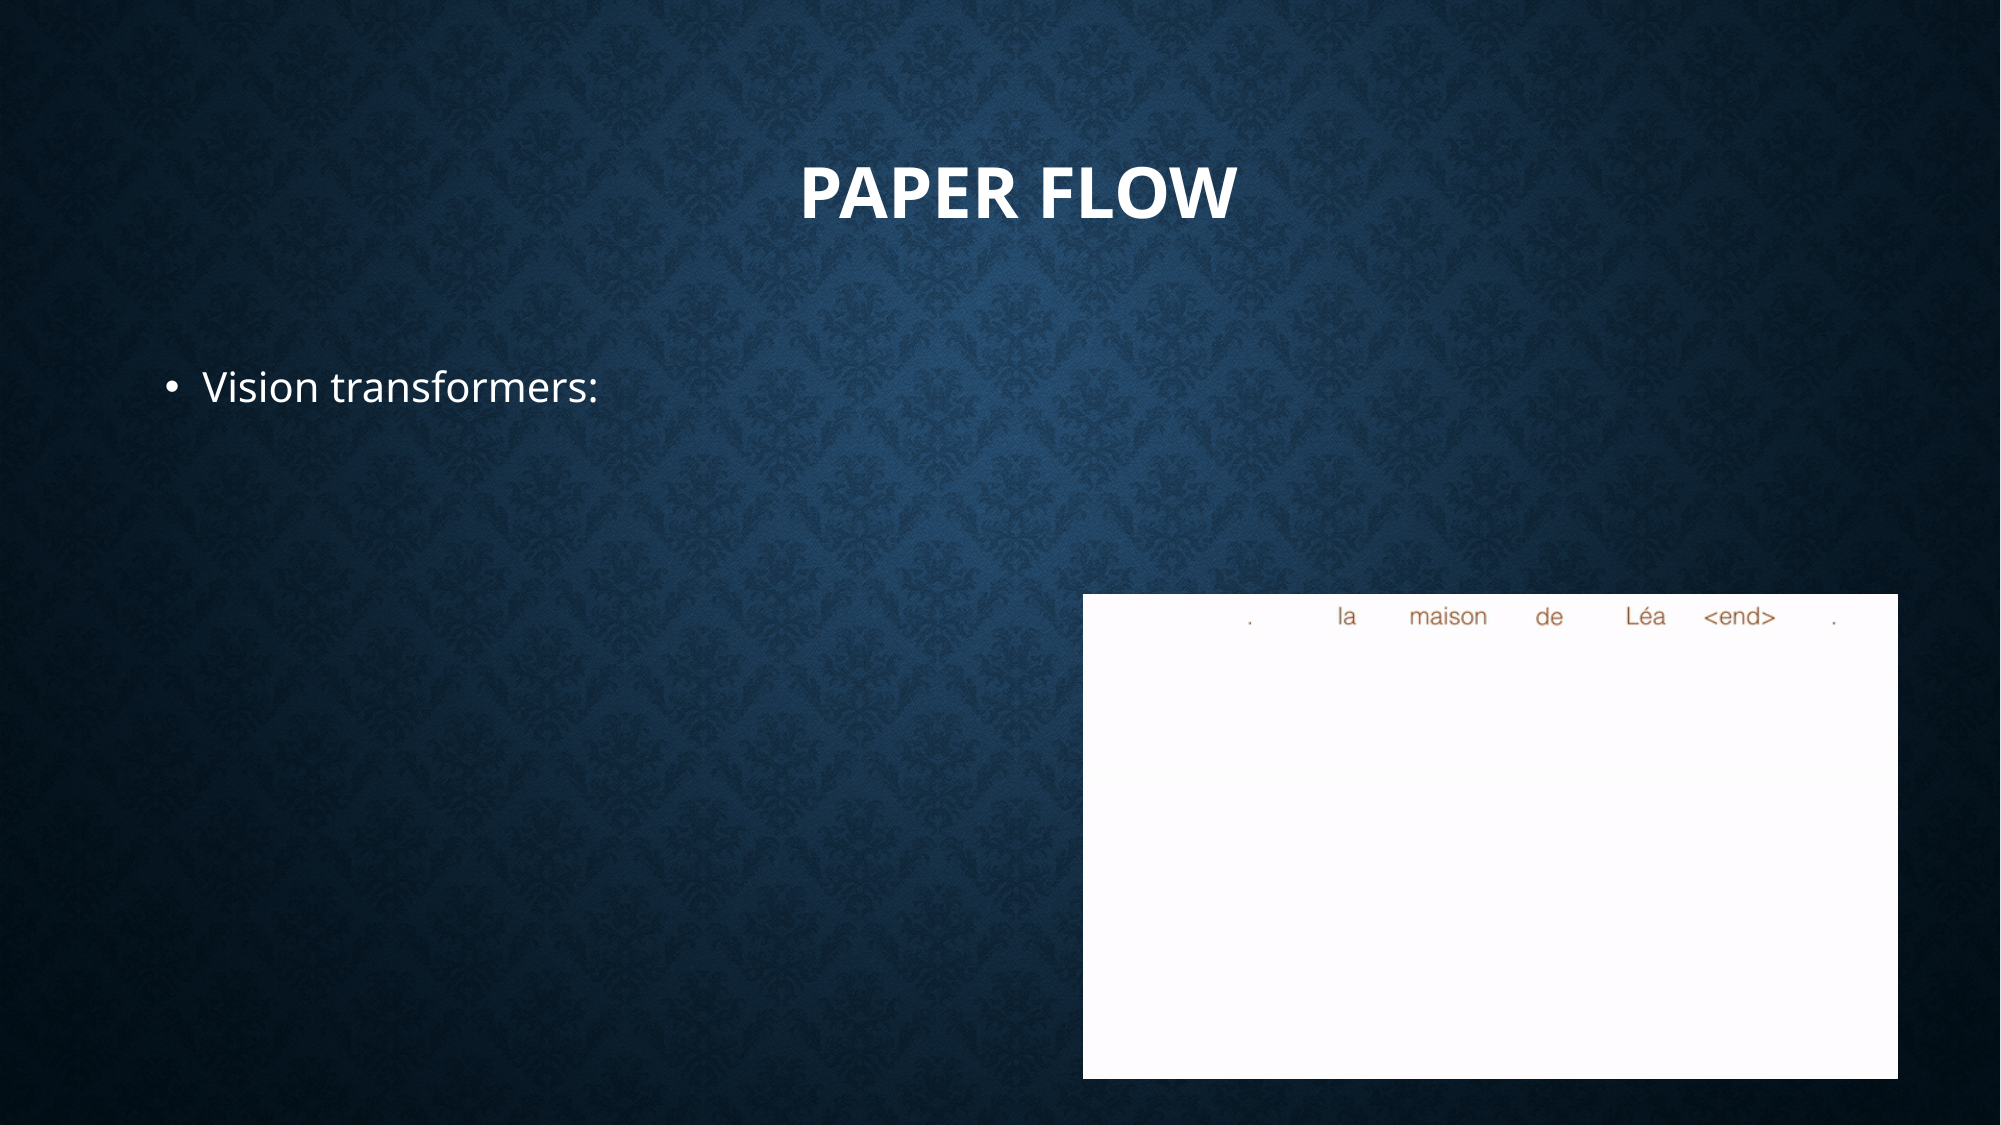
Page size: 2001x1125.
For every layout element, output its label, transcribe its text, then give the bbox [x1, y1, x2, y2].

list Vision transformers: [149, 343, 1849, 950]
picture [1083, 593, 1898, 1080]
title Paper flow [169, 86, 1868, 305]
